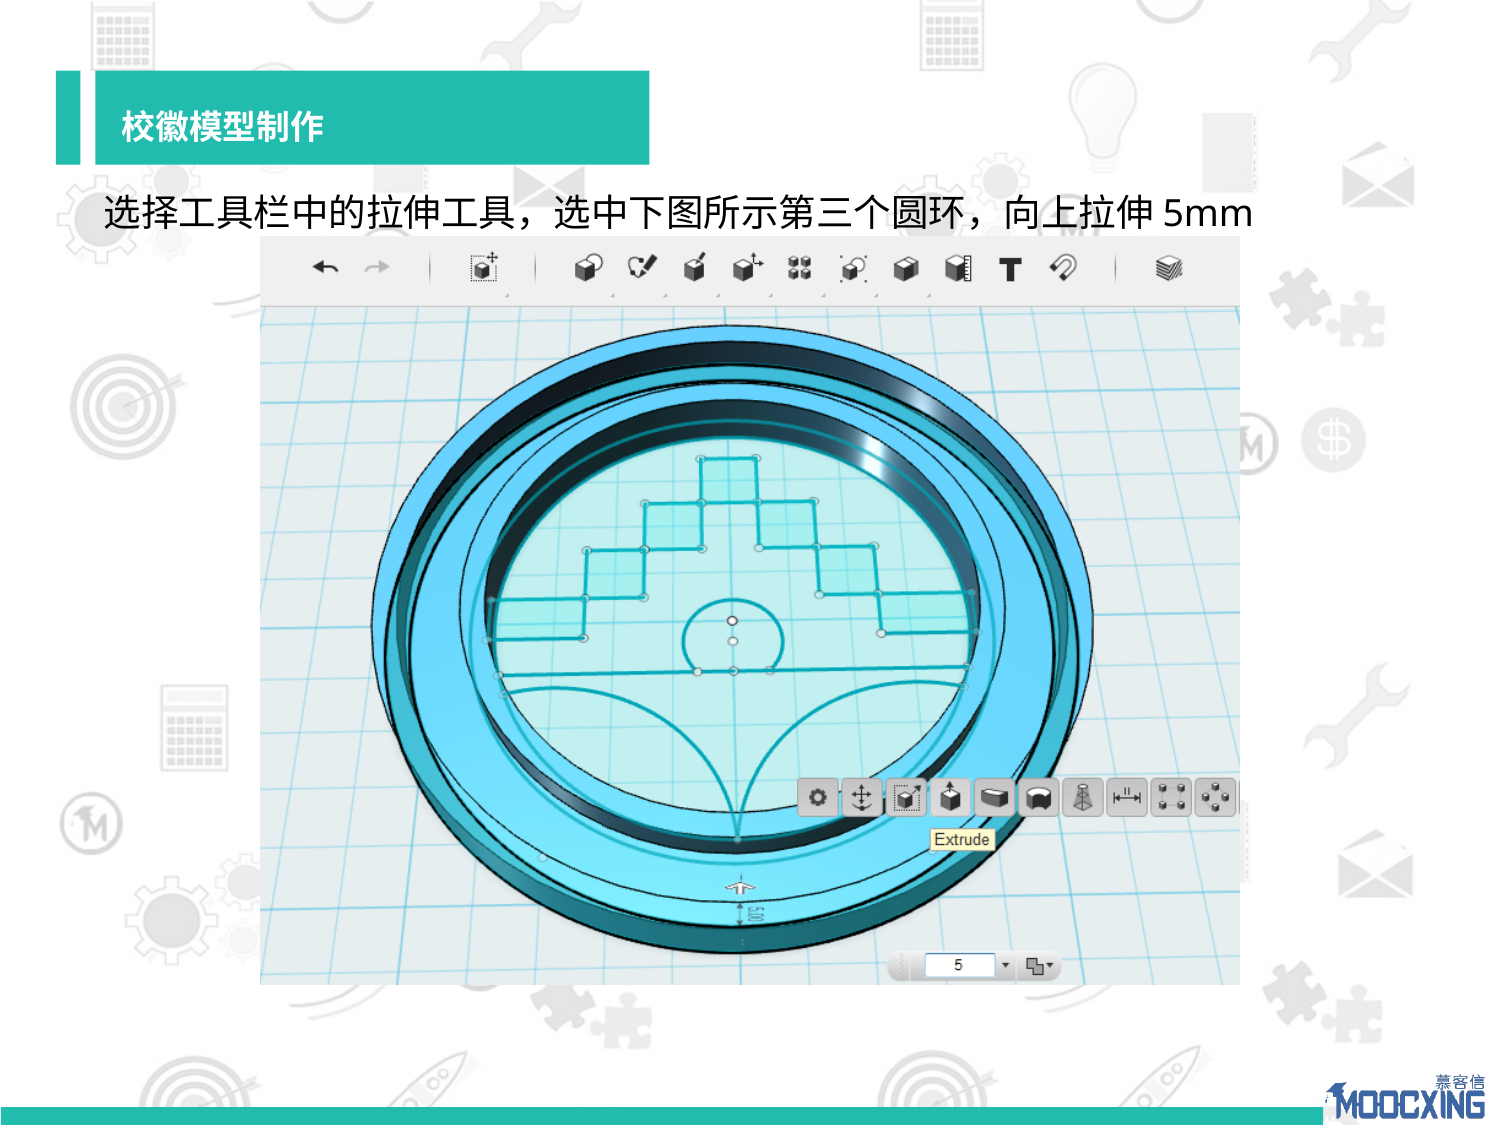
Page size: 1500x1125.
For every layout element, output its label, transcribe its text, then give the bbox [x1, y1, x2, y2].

text_box 选择工具栏中的拉伸工具，选中下图所示第三个圆环，向上拉伸5mm [88, 181, 1435, 241]
picture [0, 0, 1500, 1125]
title 校徽模型制作 [106, 102, 858, 181]
